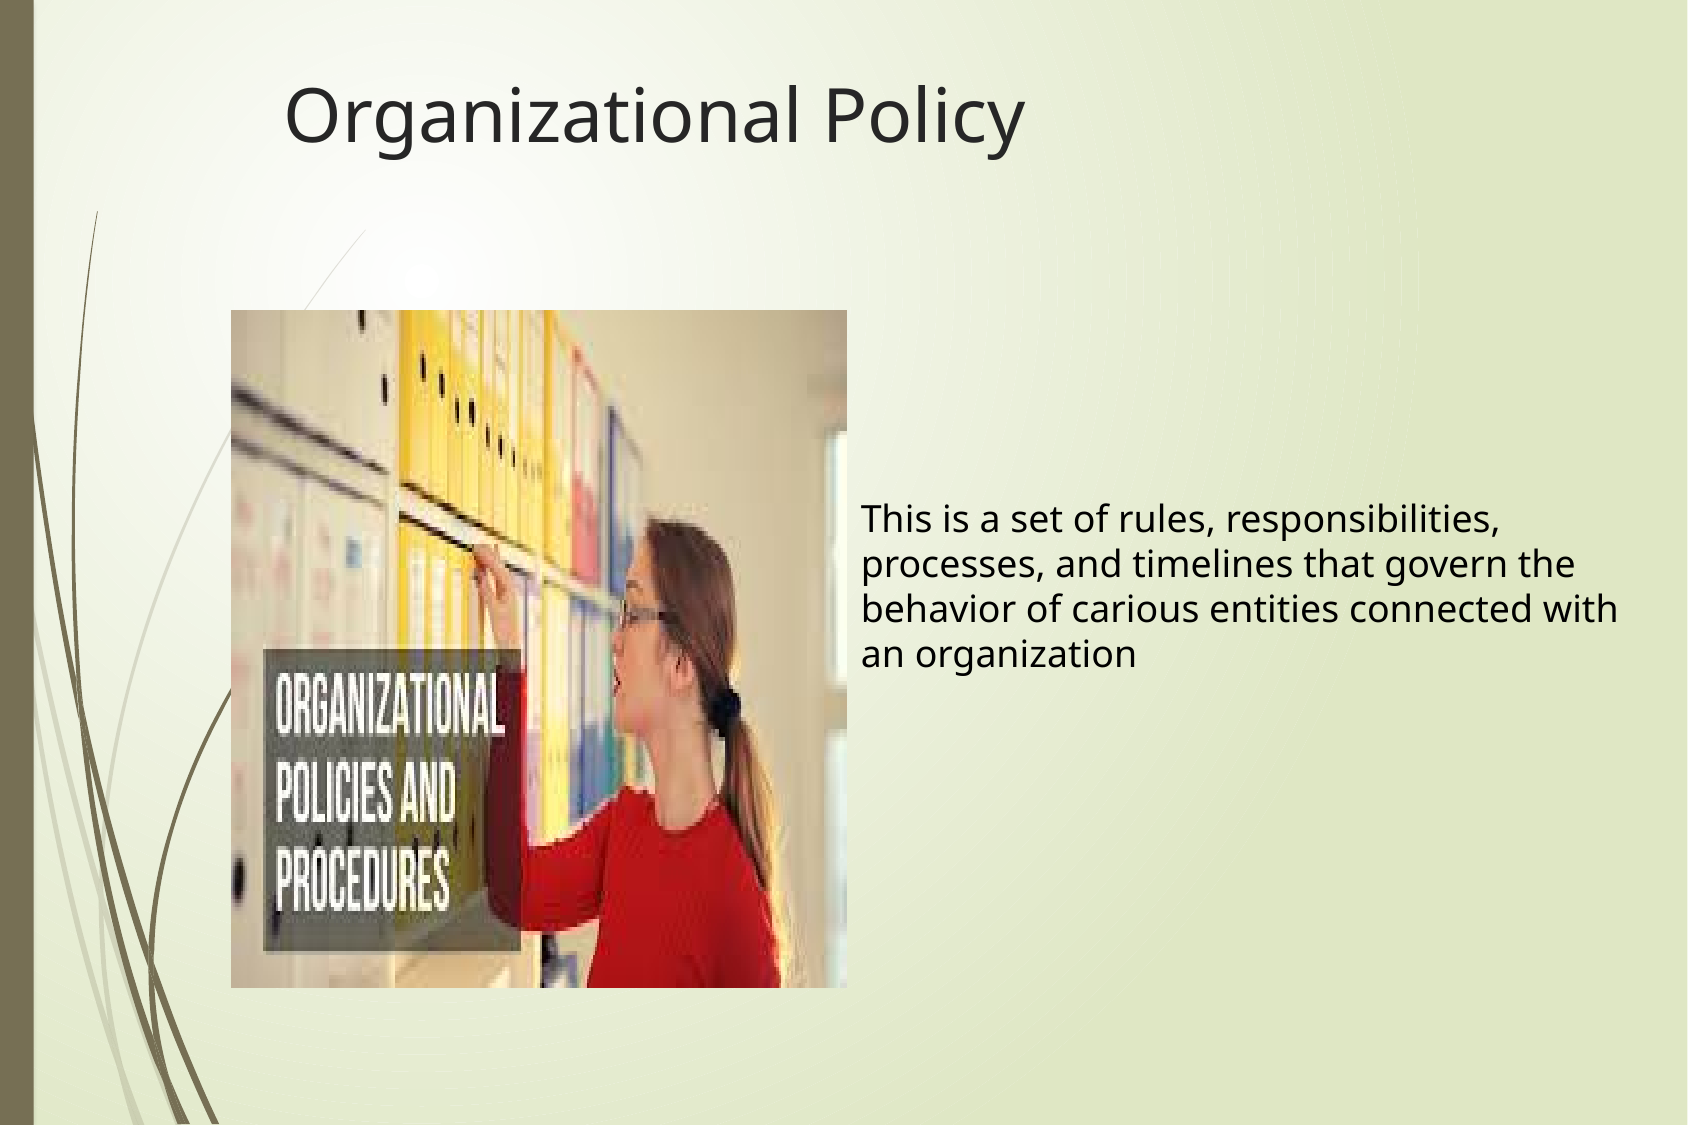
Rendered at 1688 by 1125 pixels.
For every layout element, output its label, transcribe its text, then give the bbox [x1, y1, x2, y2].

picture [230, 310, 847, 988]
title Organizational Policy [268, 60, 1563, 311]
text_box This is a set of rules, responsibilities, processes, and timelines that govern the behavior of carious entities connected with an organization [850, 487, 1657, 683]
